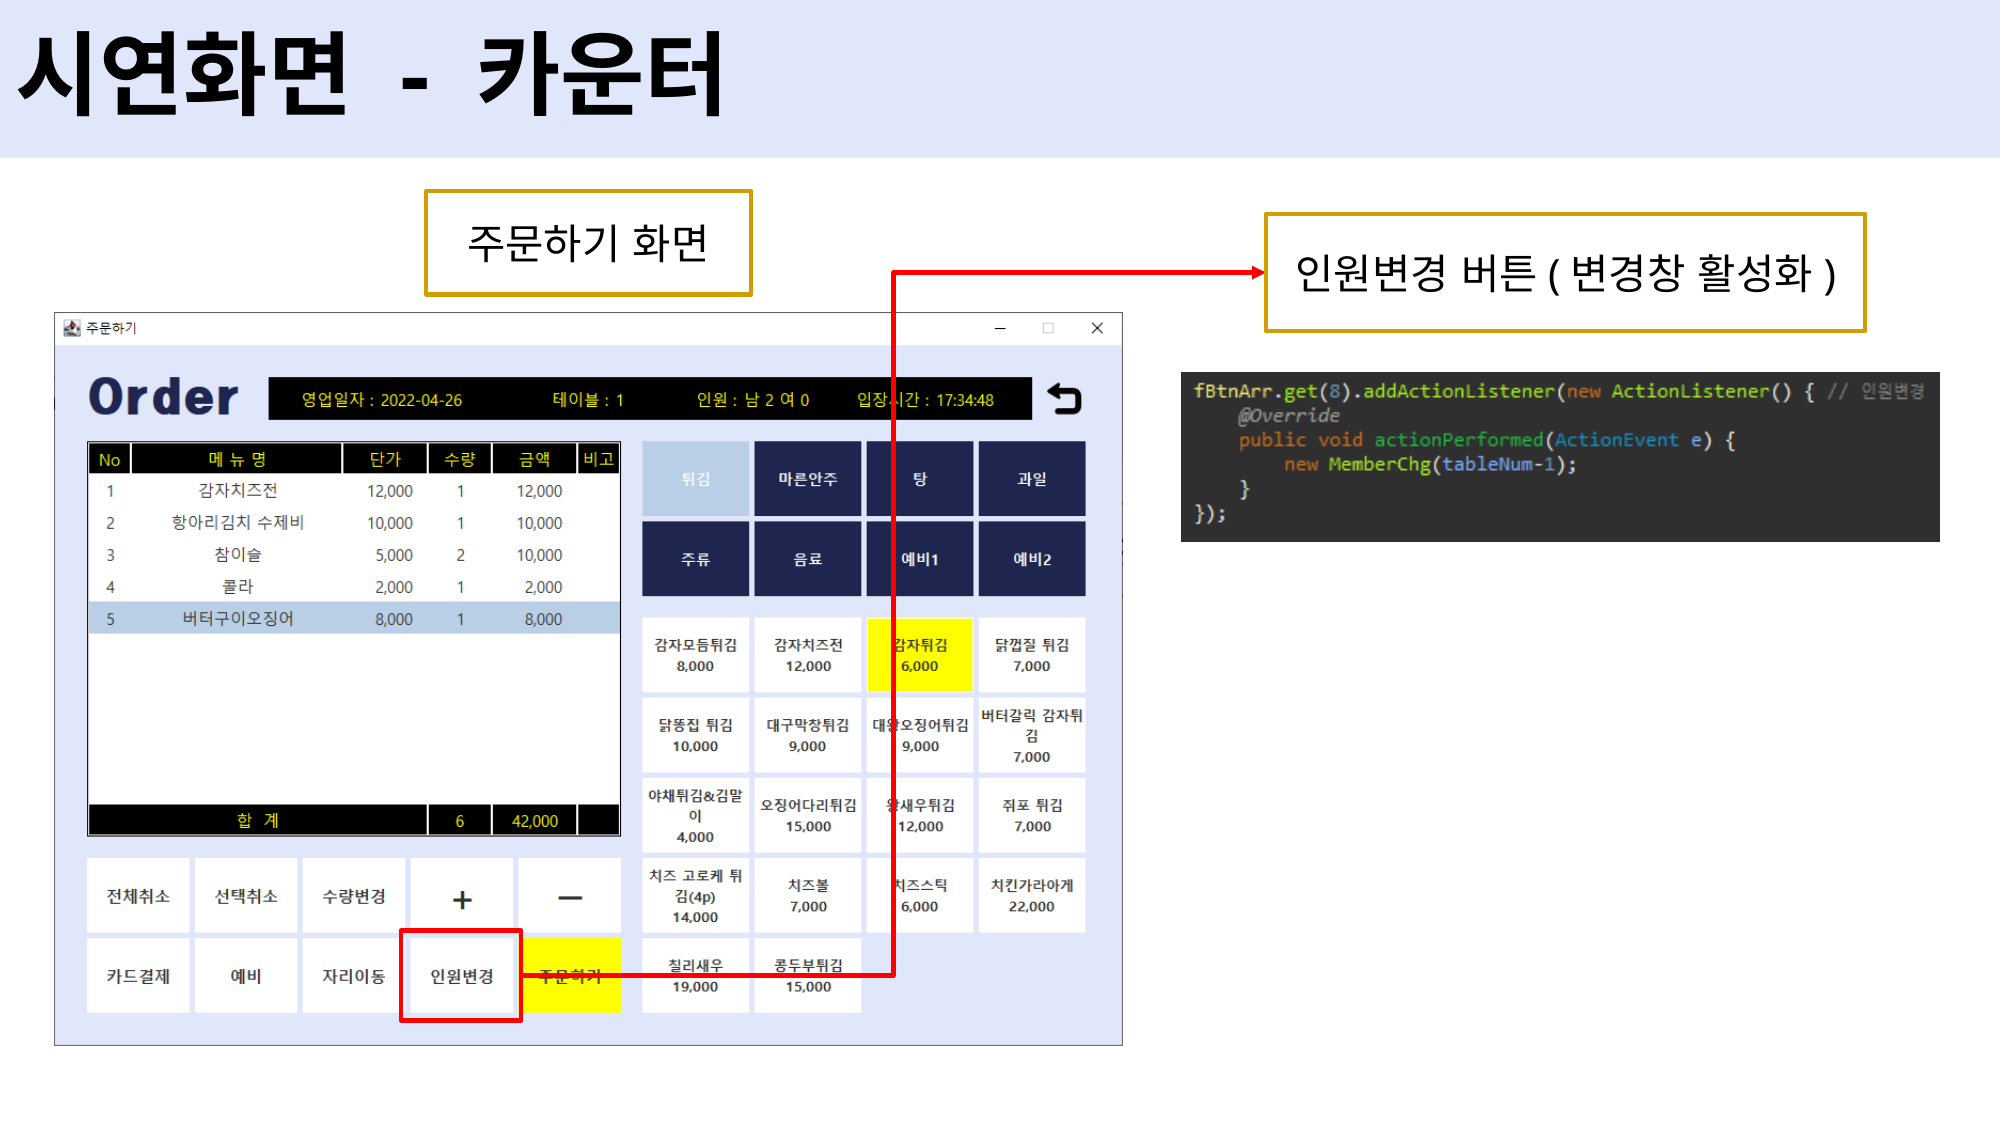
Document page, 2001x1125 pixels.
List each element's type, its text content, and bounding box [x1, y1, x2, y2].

picture [1180, 372, 1940, 542]
text_box 인원변경 버튼(변경창 활성화) [1264, 212, 1867, 333]
text_box 주문하기 화면 [424, 189, 753, 271]
picture [54, 311, 1123, 1046]
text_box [400, 272, 1267, 1021]
title 시연화면 - 카운터 [0, 0, 2000, 158]
